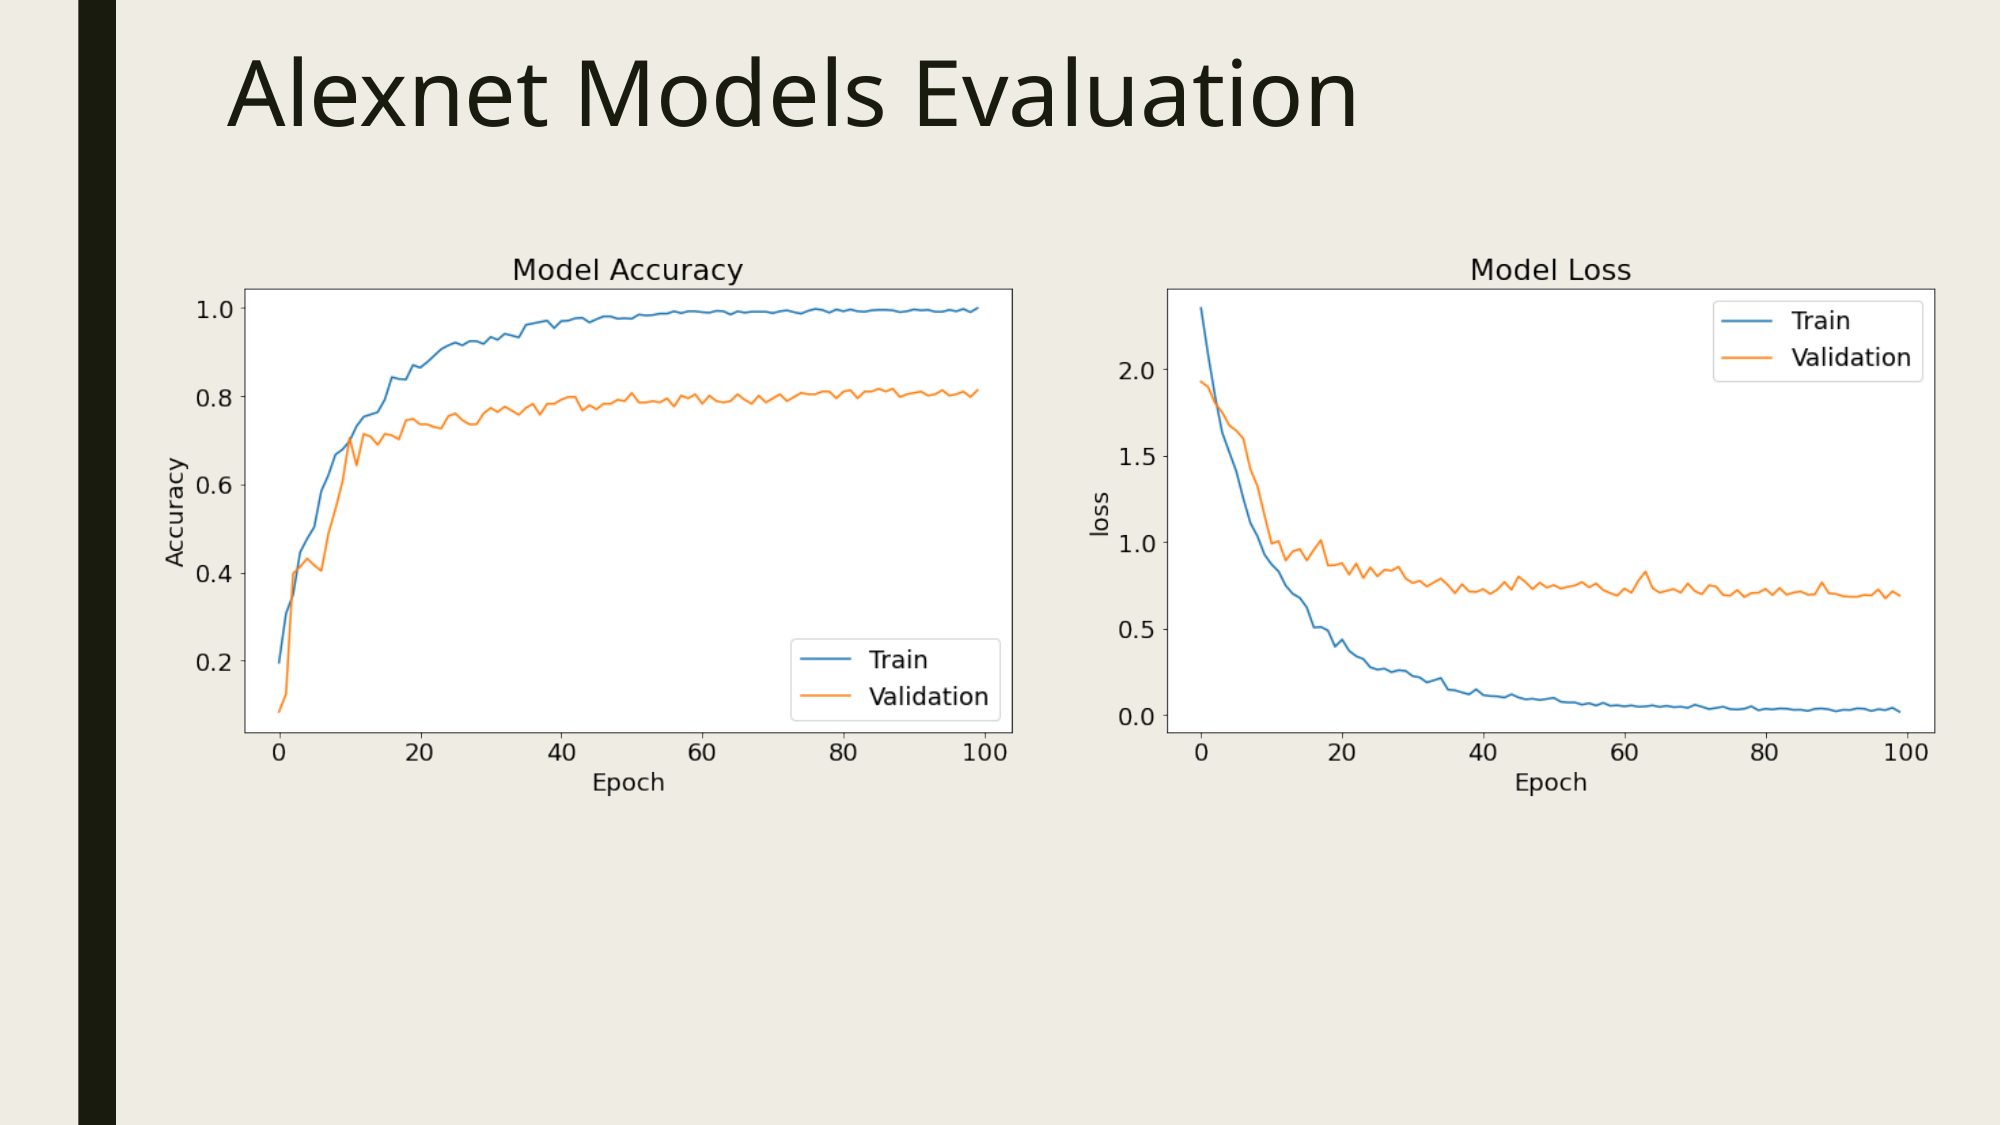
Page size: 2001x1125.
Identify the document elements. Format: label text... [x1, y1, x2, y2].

title Alexnet Models Evaluation [212, 40, 1788, 249]
picture [156, 249, 1944, 806]
